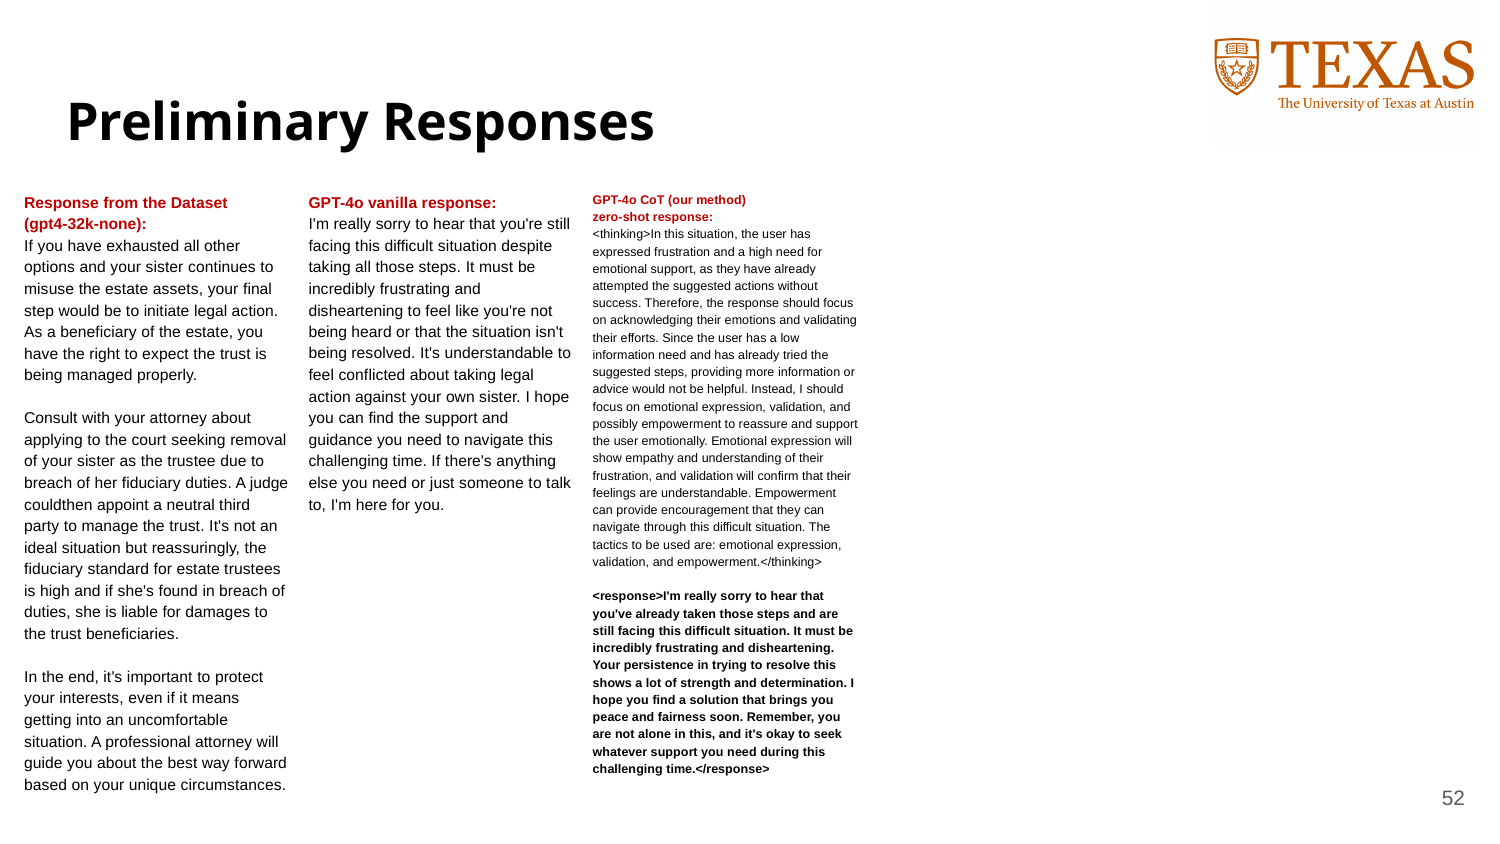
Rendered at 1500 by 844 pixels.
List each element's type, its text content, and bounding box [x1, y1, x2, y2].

list Response from the Dataset (gpt4-32k-none): If you have exhausted all other options and your sister continues to misuse the estate assets, your final step would be to initiate legal action. As a beneficiary of the estate, you have the right to expect the trust is being managed properly. Consult with your attorney about applying to the court seeking removal of your sister as the trustee due to breach of her fiduciary duties. A judge couldthen appoint a neutral third party to manage the trust. It's not an ideal situation but reassuringly, the fiduciary standard for estate trustees is high and if she's found in breach of duties, she is liable for damages to the trust beneficiaries. In the end, it's important to protect your interests, even if it means getting into an uncomfortable situation. A professional attorney will guide you about the best way forward based on your unique circumstances. [9, 174, 305, 816]
text_box GPT-4o CoT (our method) zero-shot response: <thinking>In this situation, the user has expressed frustration and a high need for emotional support, as they have already attempted the suggested actions without success. Therefore, the response should focus on acknowledging their emotions and validating their efforts. Since the user has a low information need and has already tried the suggested steps, providing more information or advice would not be helpful. Instead, I should focus on emotional expression, validation, and possibly empowerment to reassure and support the user emotionally. Emotional expression will show empathy and understanding of their frustration, and validation will confirm that their feelings are understandable. Empowerment can provide encouragement that they can navigate through this difficult situation. The tactics to be used are: emotional expression, validation, and empowerment.</thinking> <response>I'm really sorry to hear that you've already taken those steps and are still facing this difficult situation. It must be incredibly frustrating and disheartening. Your persistence in trying to resolve this shows a lot of strength and determination. I hope you find a solution that brings you peace and fairness soon. Remember, you are not alone in this, and it's okay to seek whatever support you need during this challenging time.</response> [577, 174, 874, 787]
slide_number 52 [1389, 764, 1480, 830]
picture [1209, 0, 1480, 150]
title Preliminary Responses [51, 72, 1449, 167]
text_box GPT-4o vanilla response: I'm really sorry to hear that you're still facing this difficult situation despite taking all those steps. It must be incredibly frustrating and disheartening to feel like you're not being heard or that the situation isn't being resolved. It's understandable to feel conflicted about taking legal action against your own sister. I hope you can find the support and guidance you need to navigate this challenging time. If there's anything else you need or just someone to talk to, I'm here for you. [293, 174, 577, 787]
